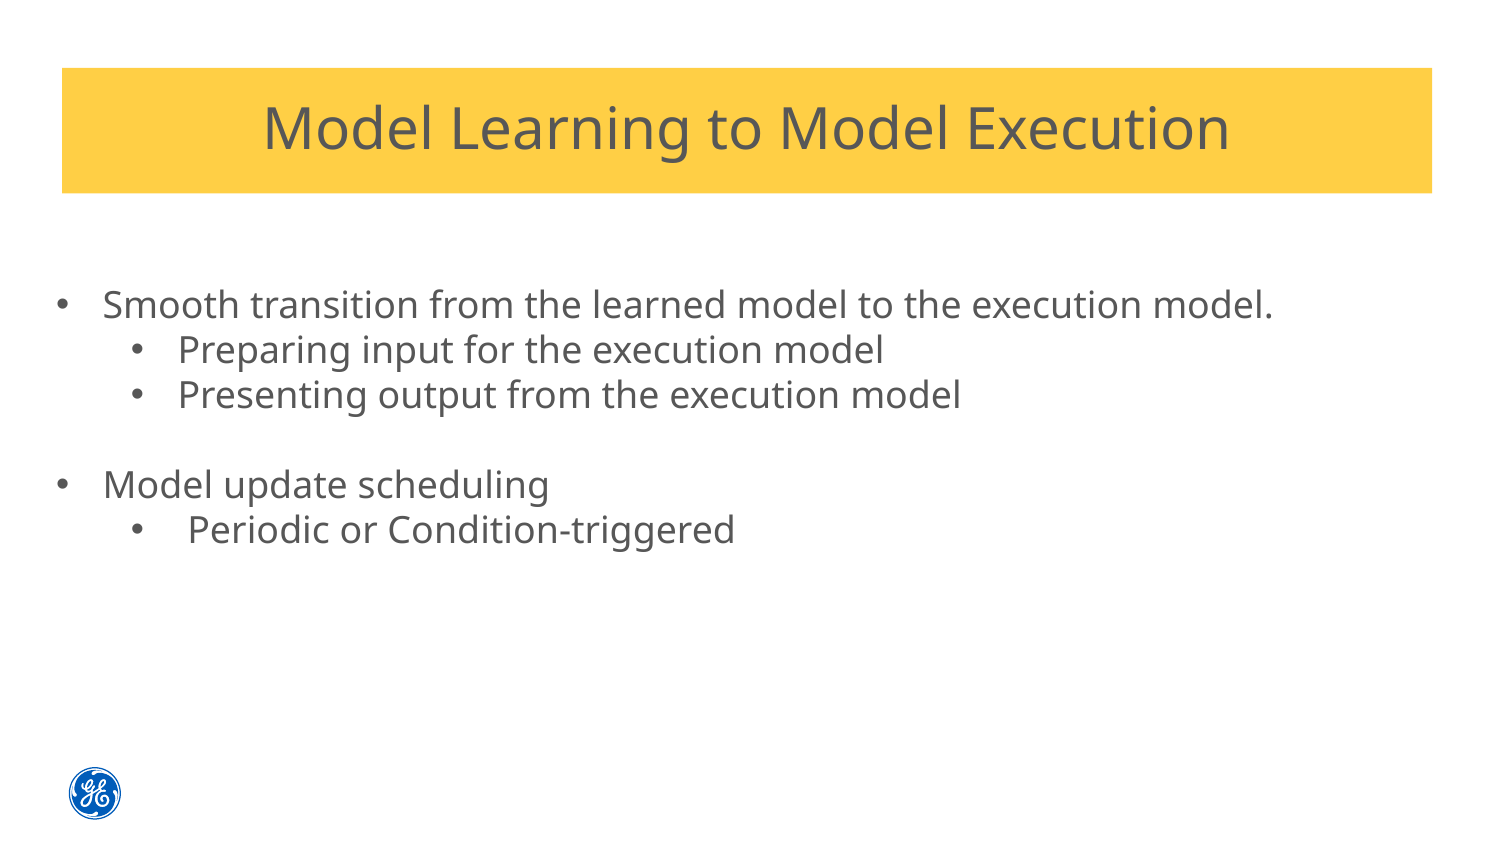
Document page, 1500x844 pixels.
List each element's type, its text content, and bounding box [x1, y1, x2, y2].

title Model Learning to Model Execution [62, 67, 1433, 194]
text_box Smooth transition from the learned model to the execution model. Preparing input for the execution model Presenting output from the execution model Model update scheduling Periodic or Condition-triggered [41, 228, 1291, 559]
